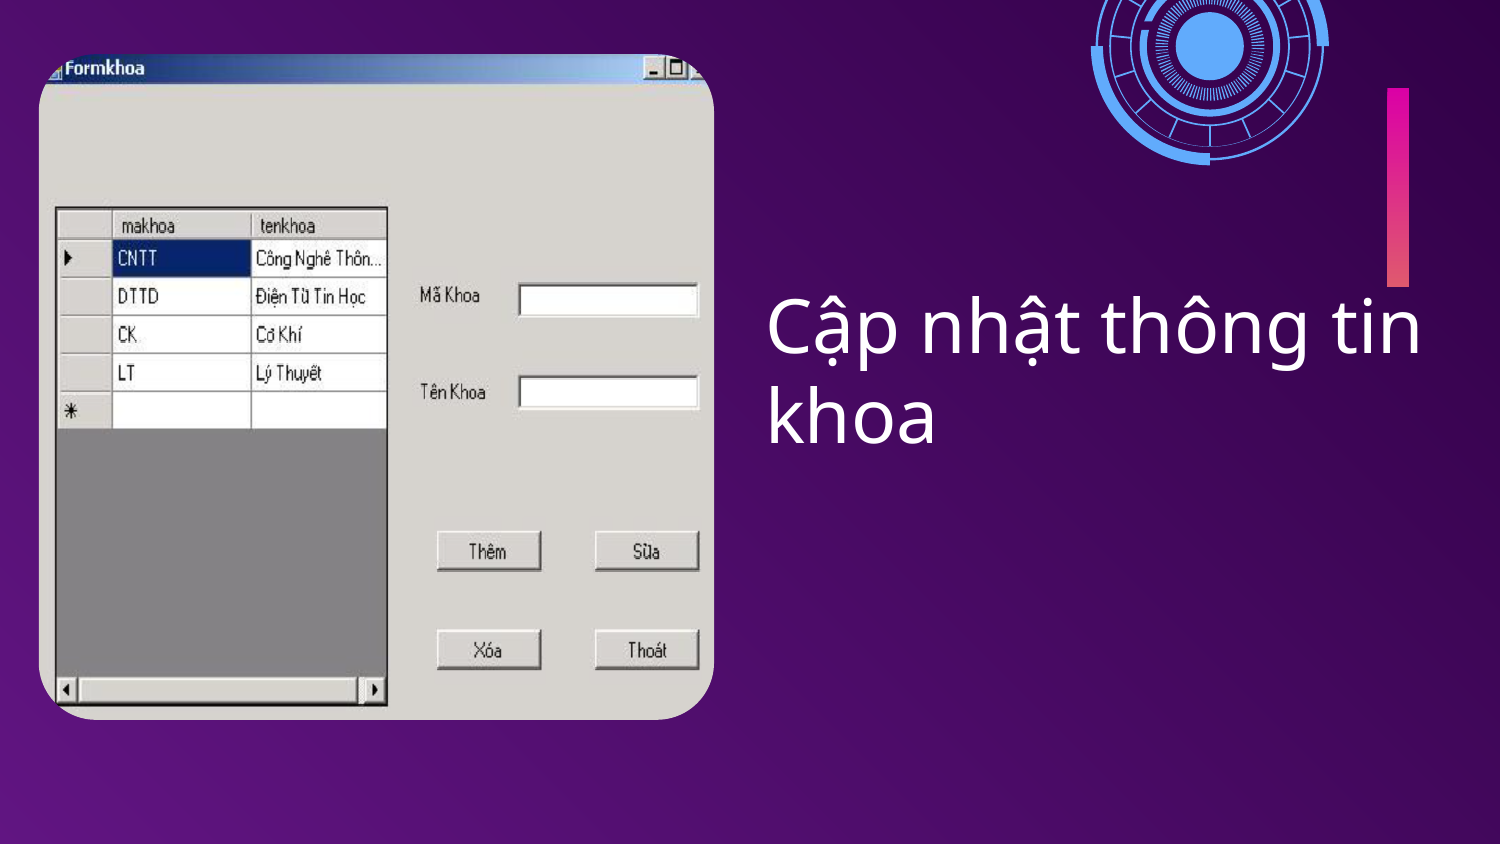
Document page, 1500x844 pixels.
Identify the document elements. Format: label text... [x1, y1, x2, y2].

title Cập nhật thông tin khoa [750, 263, 1451, 515]
picture [38, 53, 715, 721]
